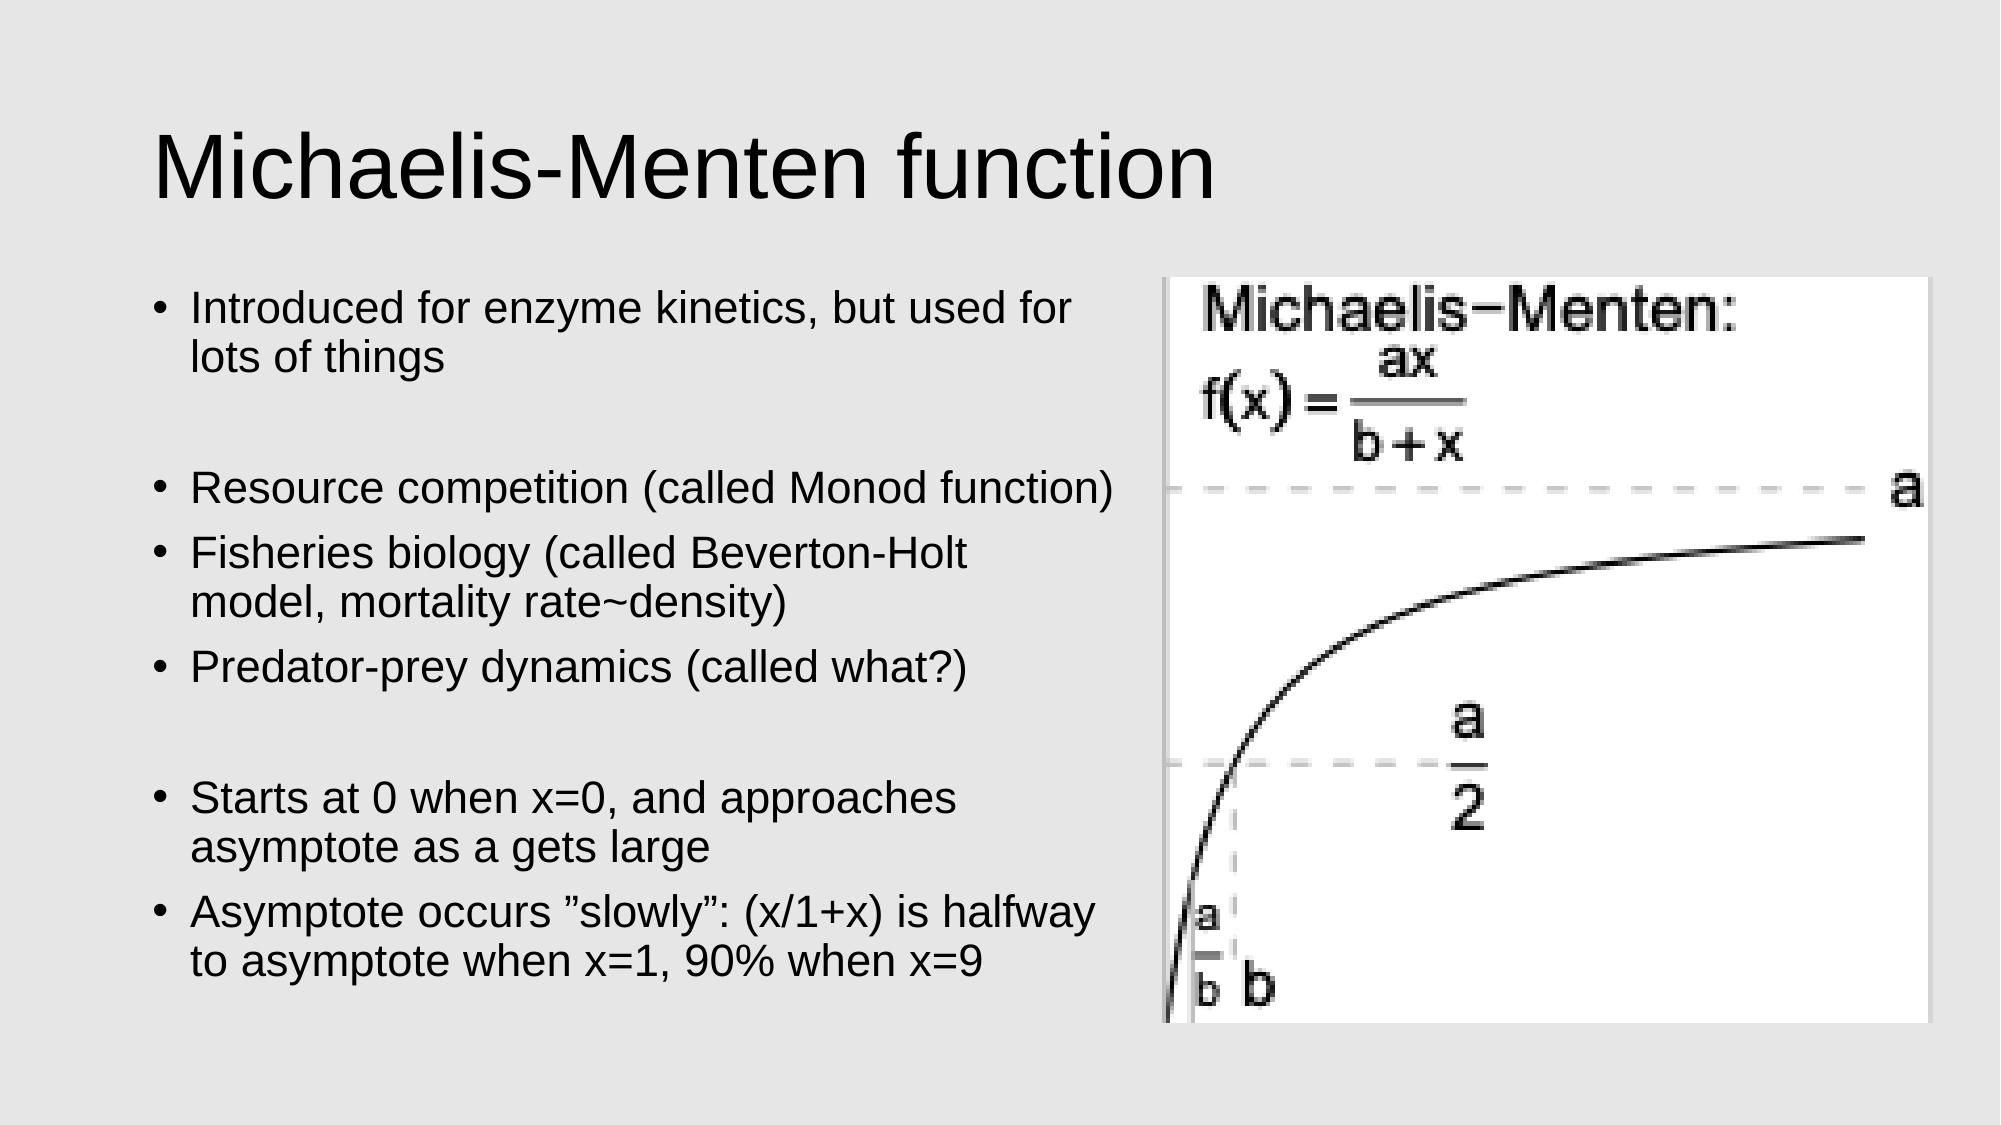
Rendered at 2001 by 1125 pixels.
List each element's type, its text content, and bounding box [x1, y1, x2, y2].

title Michaelis-Menten function [137, 59, 1863, 278]
list Introduced for enzyme kinetics, but used for lots of things Resource competition (called Monod function) Fisheries biology (called Beverton-Holt model, mortality rate~density) Predator-prey dynamics (called what?) Starts at 0 when x=0, and approaches asymptote as a gets large Asymptote occurs ”slowly”: (x/1+x) is halfway to asymptote when x=1, 90% when x=9 [137, 277, 1132, 1014]
picture [1162, 277, 1933, 1023]
